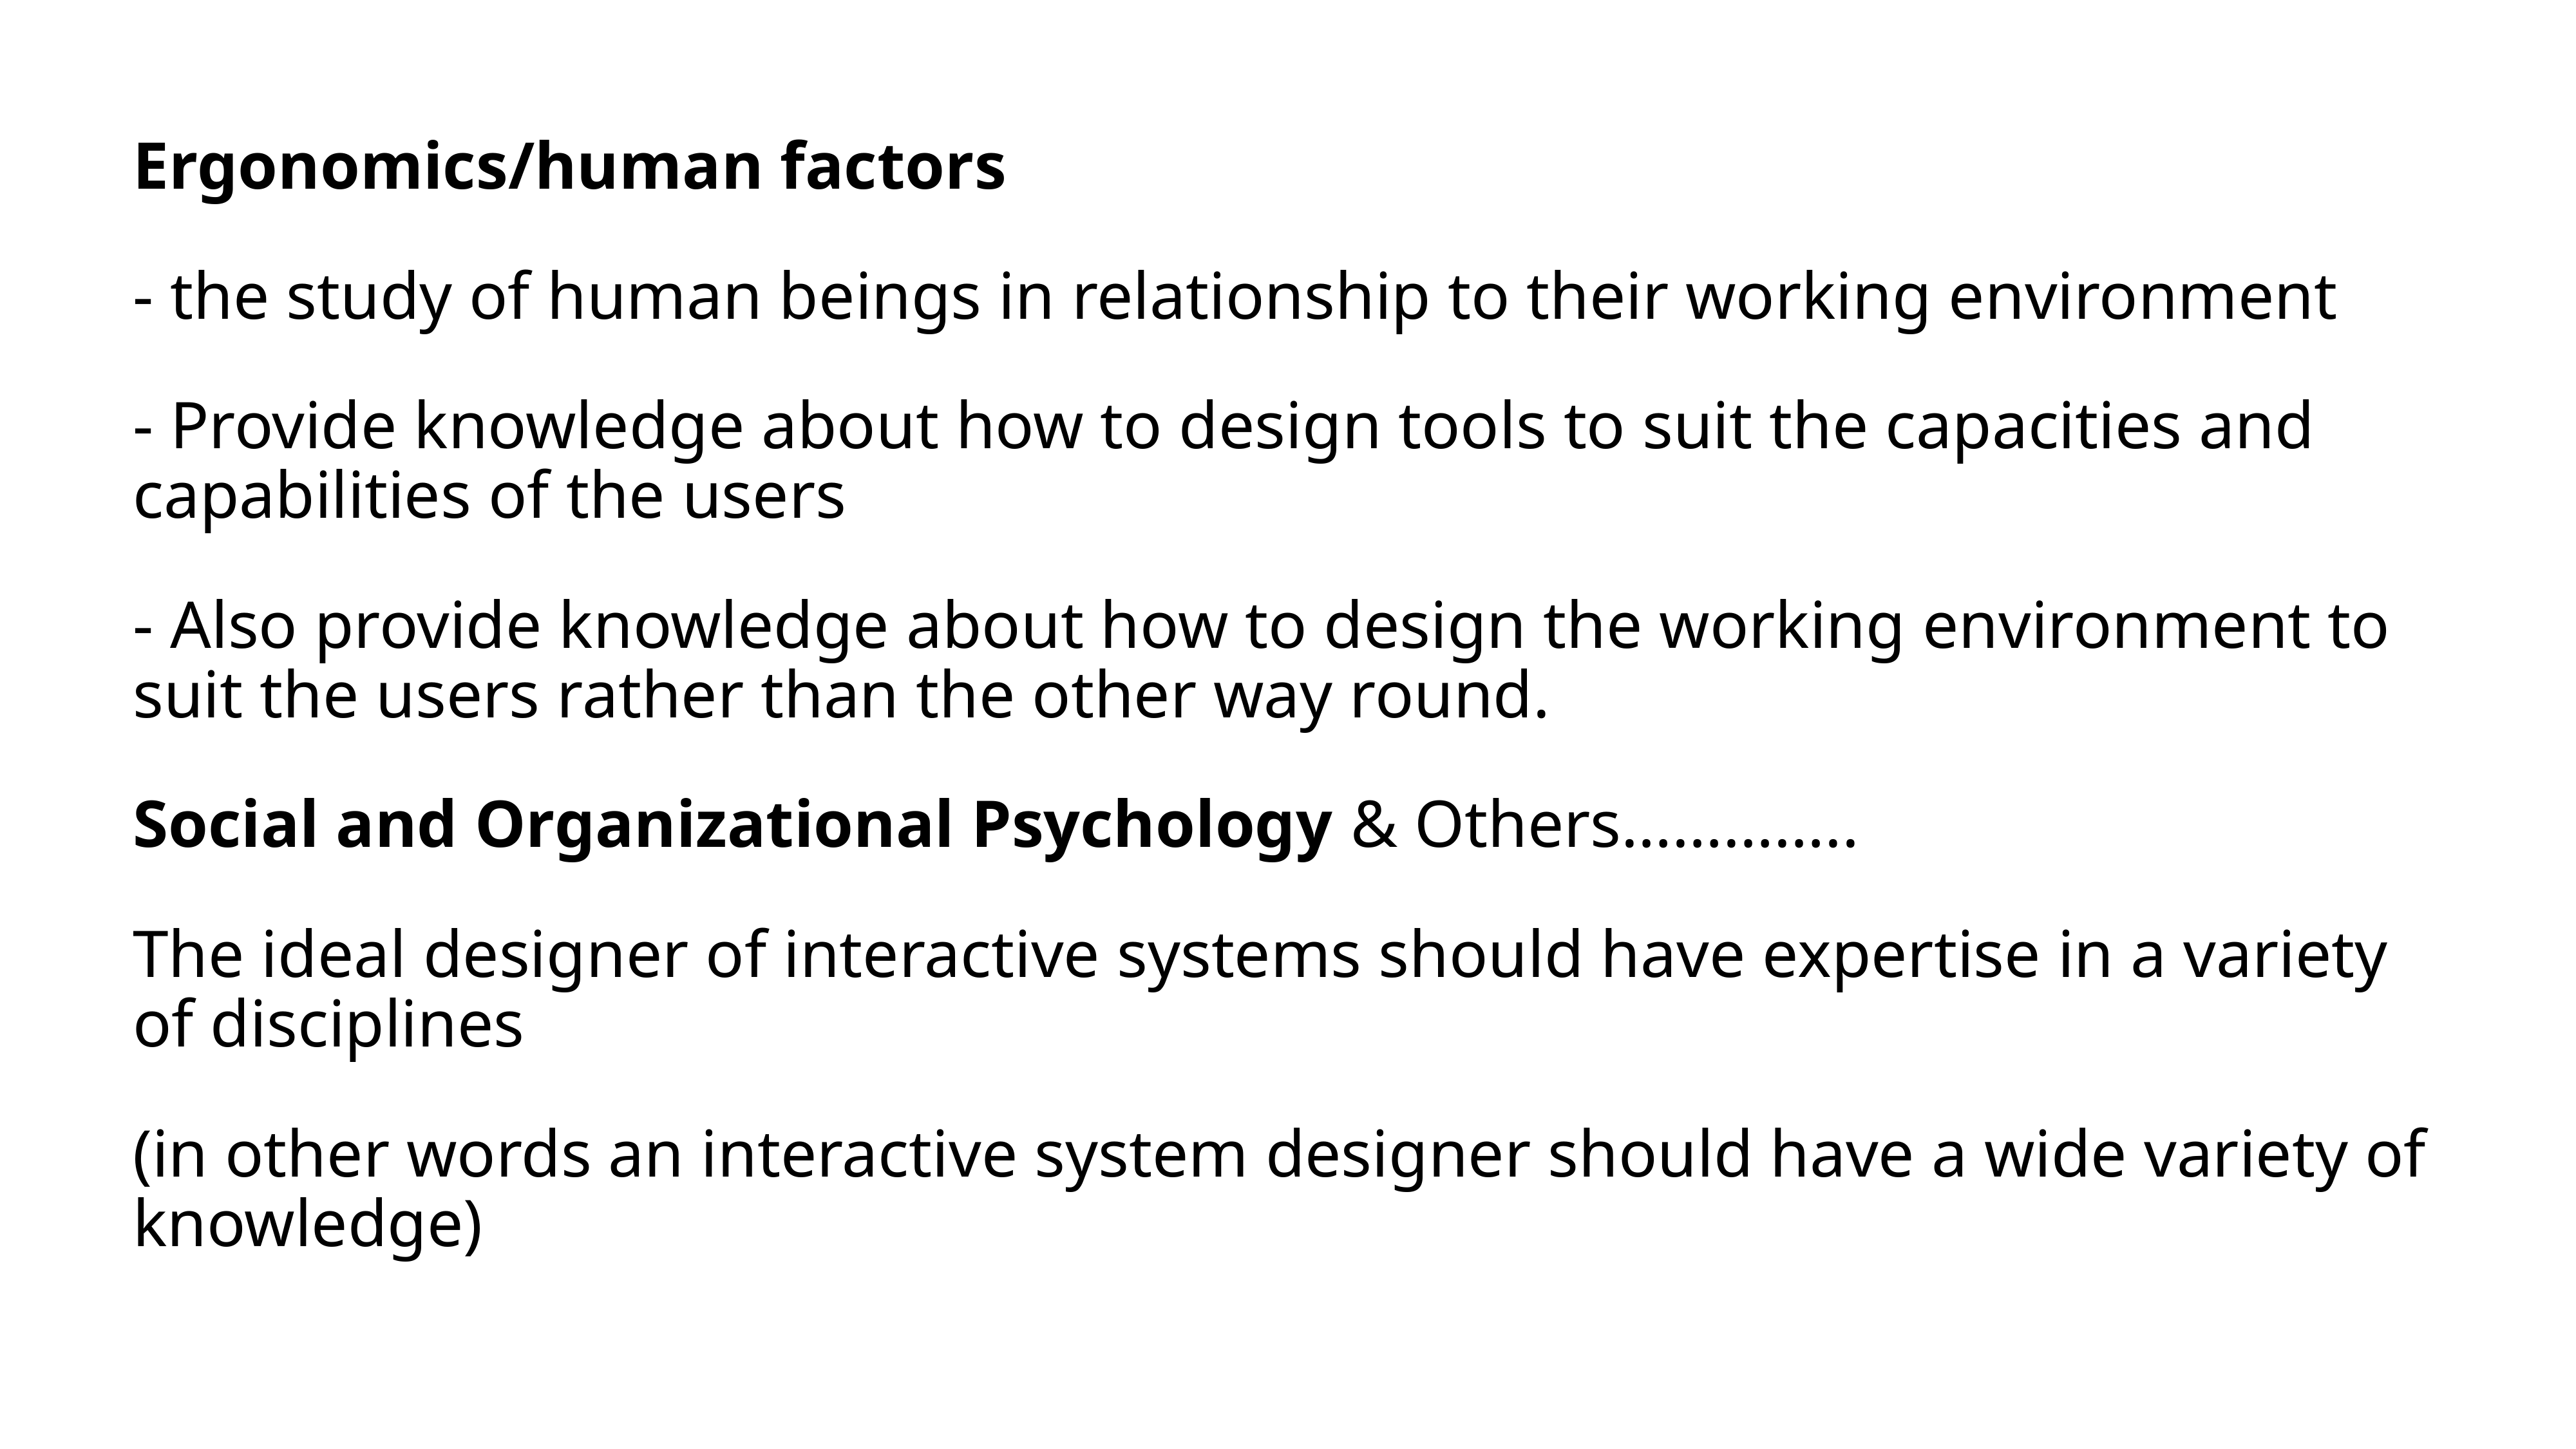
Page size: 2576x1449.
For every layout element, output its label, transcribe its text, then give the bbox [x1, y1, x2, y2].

list Ergonomics/human factors - the study of human beings in relationship to their working environment - Provide knowledge about how to design tools to suit the capacities and capabilities of the users - Also provide knowledge about how to design the working environment to suit the users rather than the other way round. Social and Organizational Psychology & Others………….. The ideal designer of interactive systems should have expertise in a variety of disciplines (in other words an interactive system designer should have a wide variety of knowledge) [127, 128, 2449, 1321]
